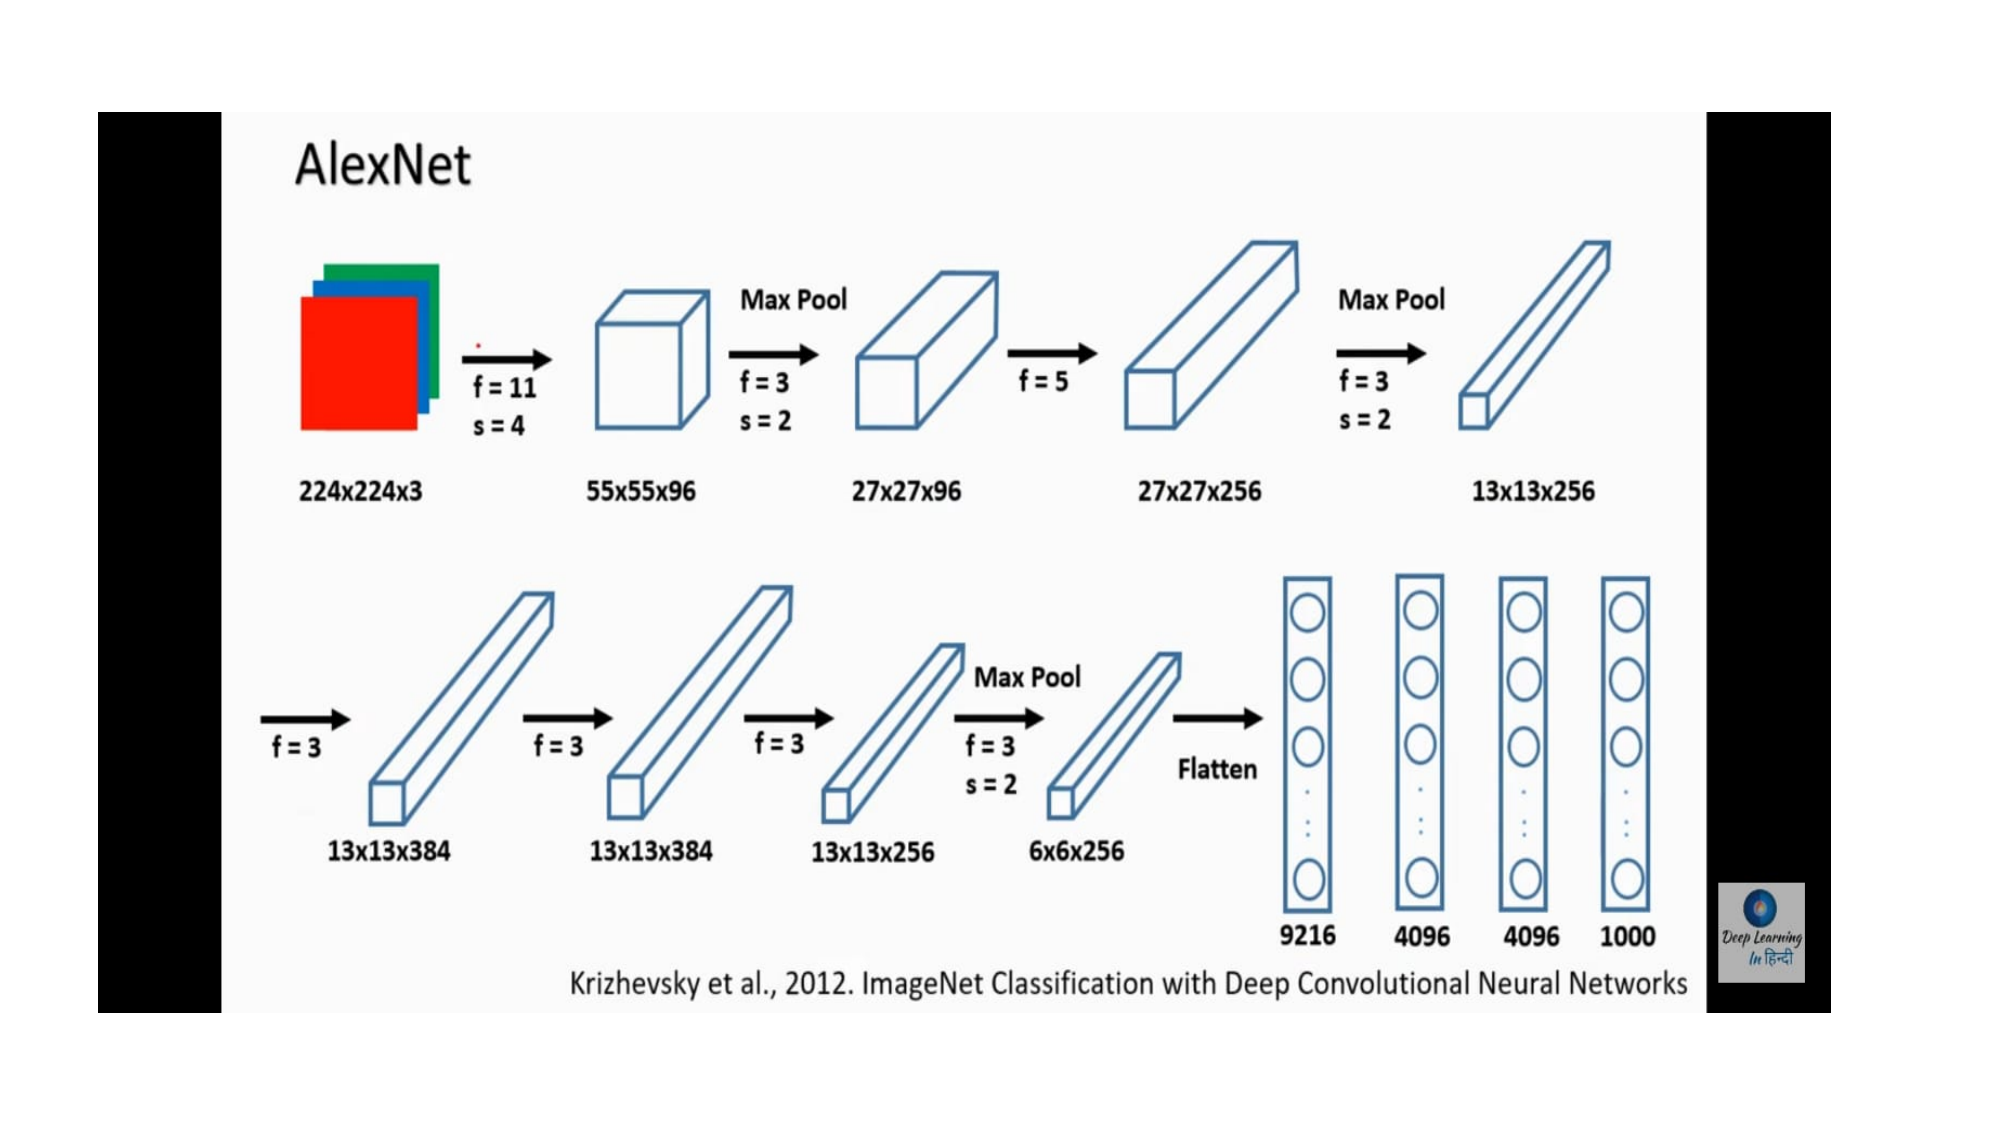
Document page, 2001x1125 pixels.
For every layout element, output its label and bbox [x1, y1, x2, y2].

picture [98, 112, 1831, 1013]
